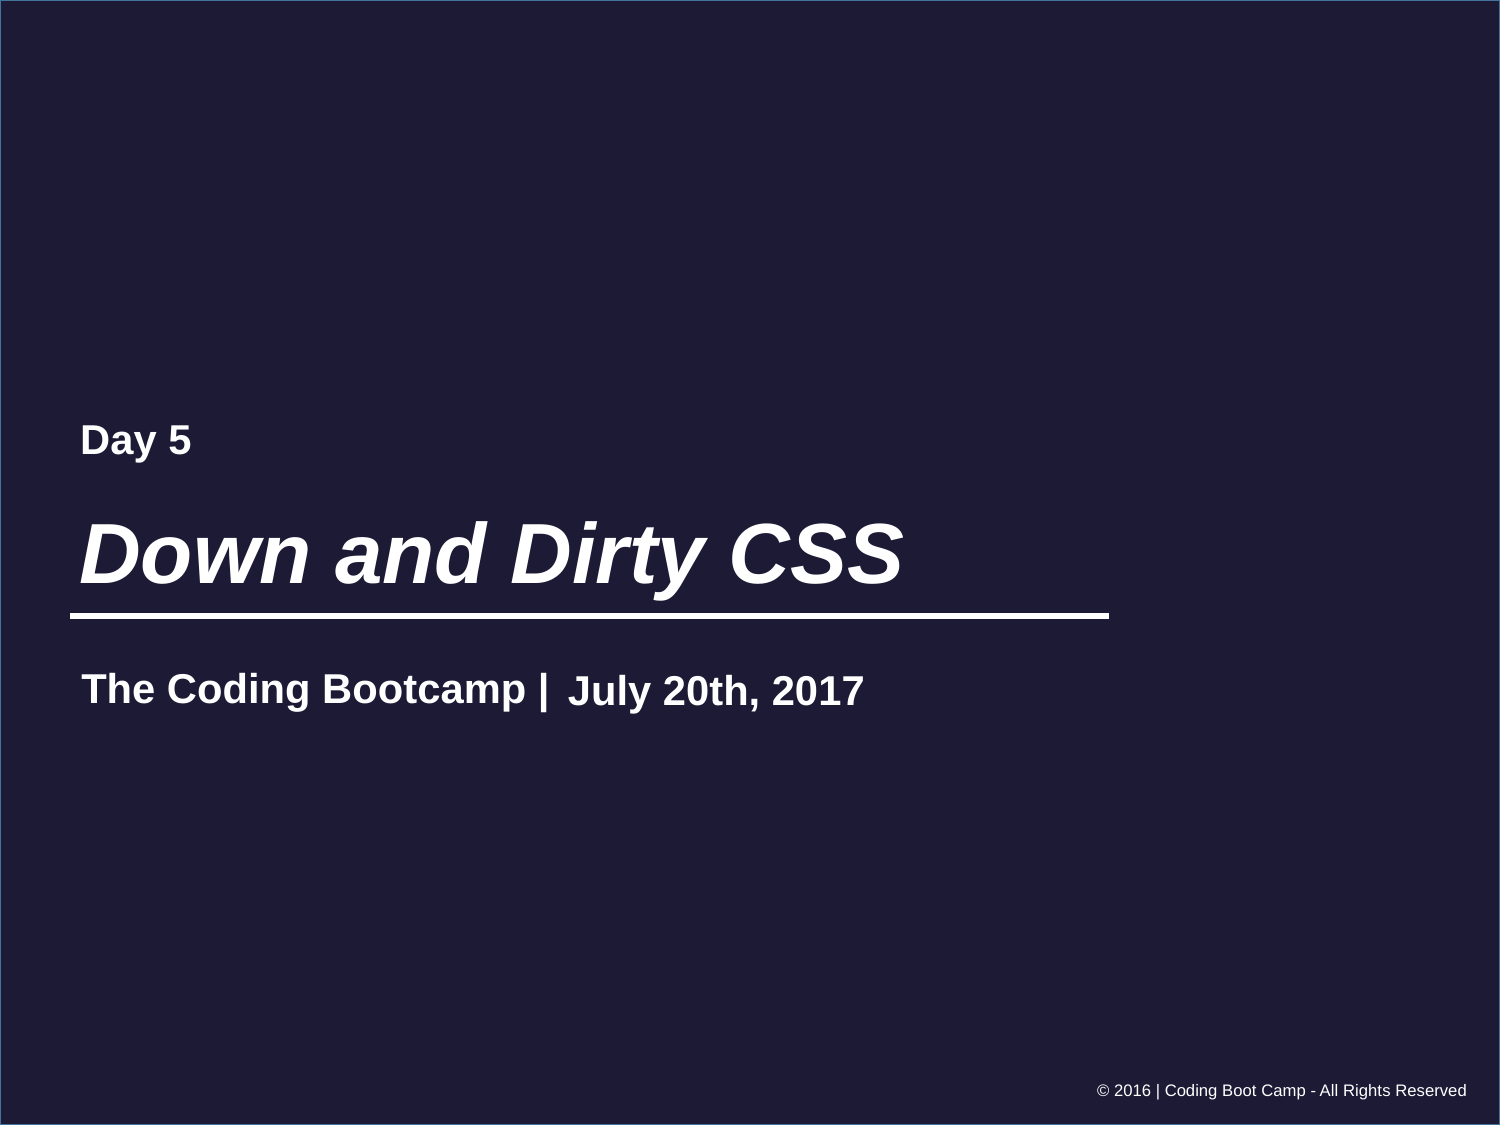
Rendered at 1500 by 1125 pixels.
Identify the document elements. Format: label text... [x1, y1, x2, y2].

list July 20th, 2017 [552, 661, 926, 725]
title Down and Dirty CSS [64, 484, 1415, 628]
list Day 5 [65, 410, 509, 474]
